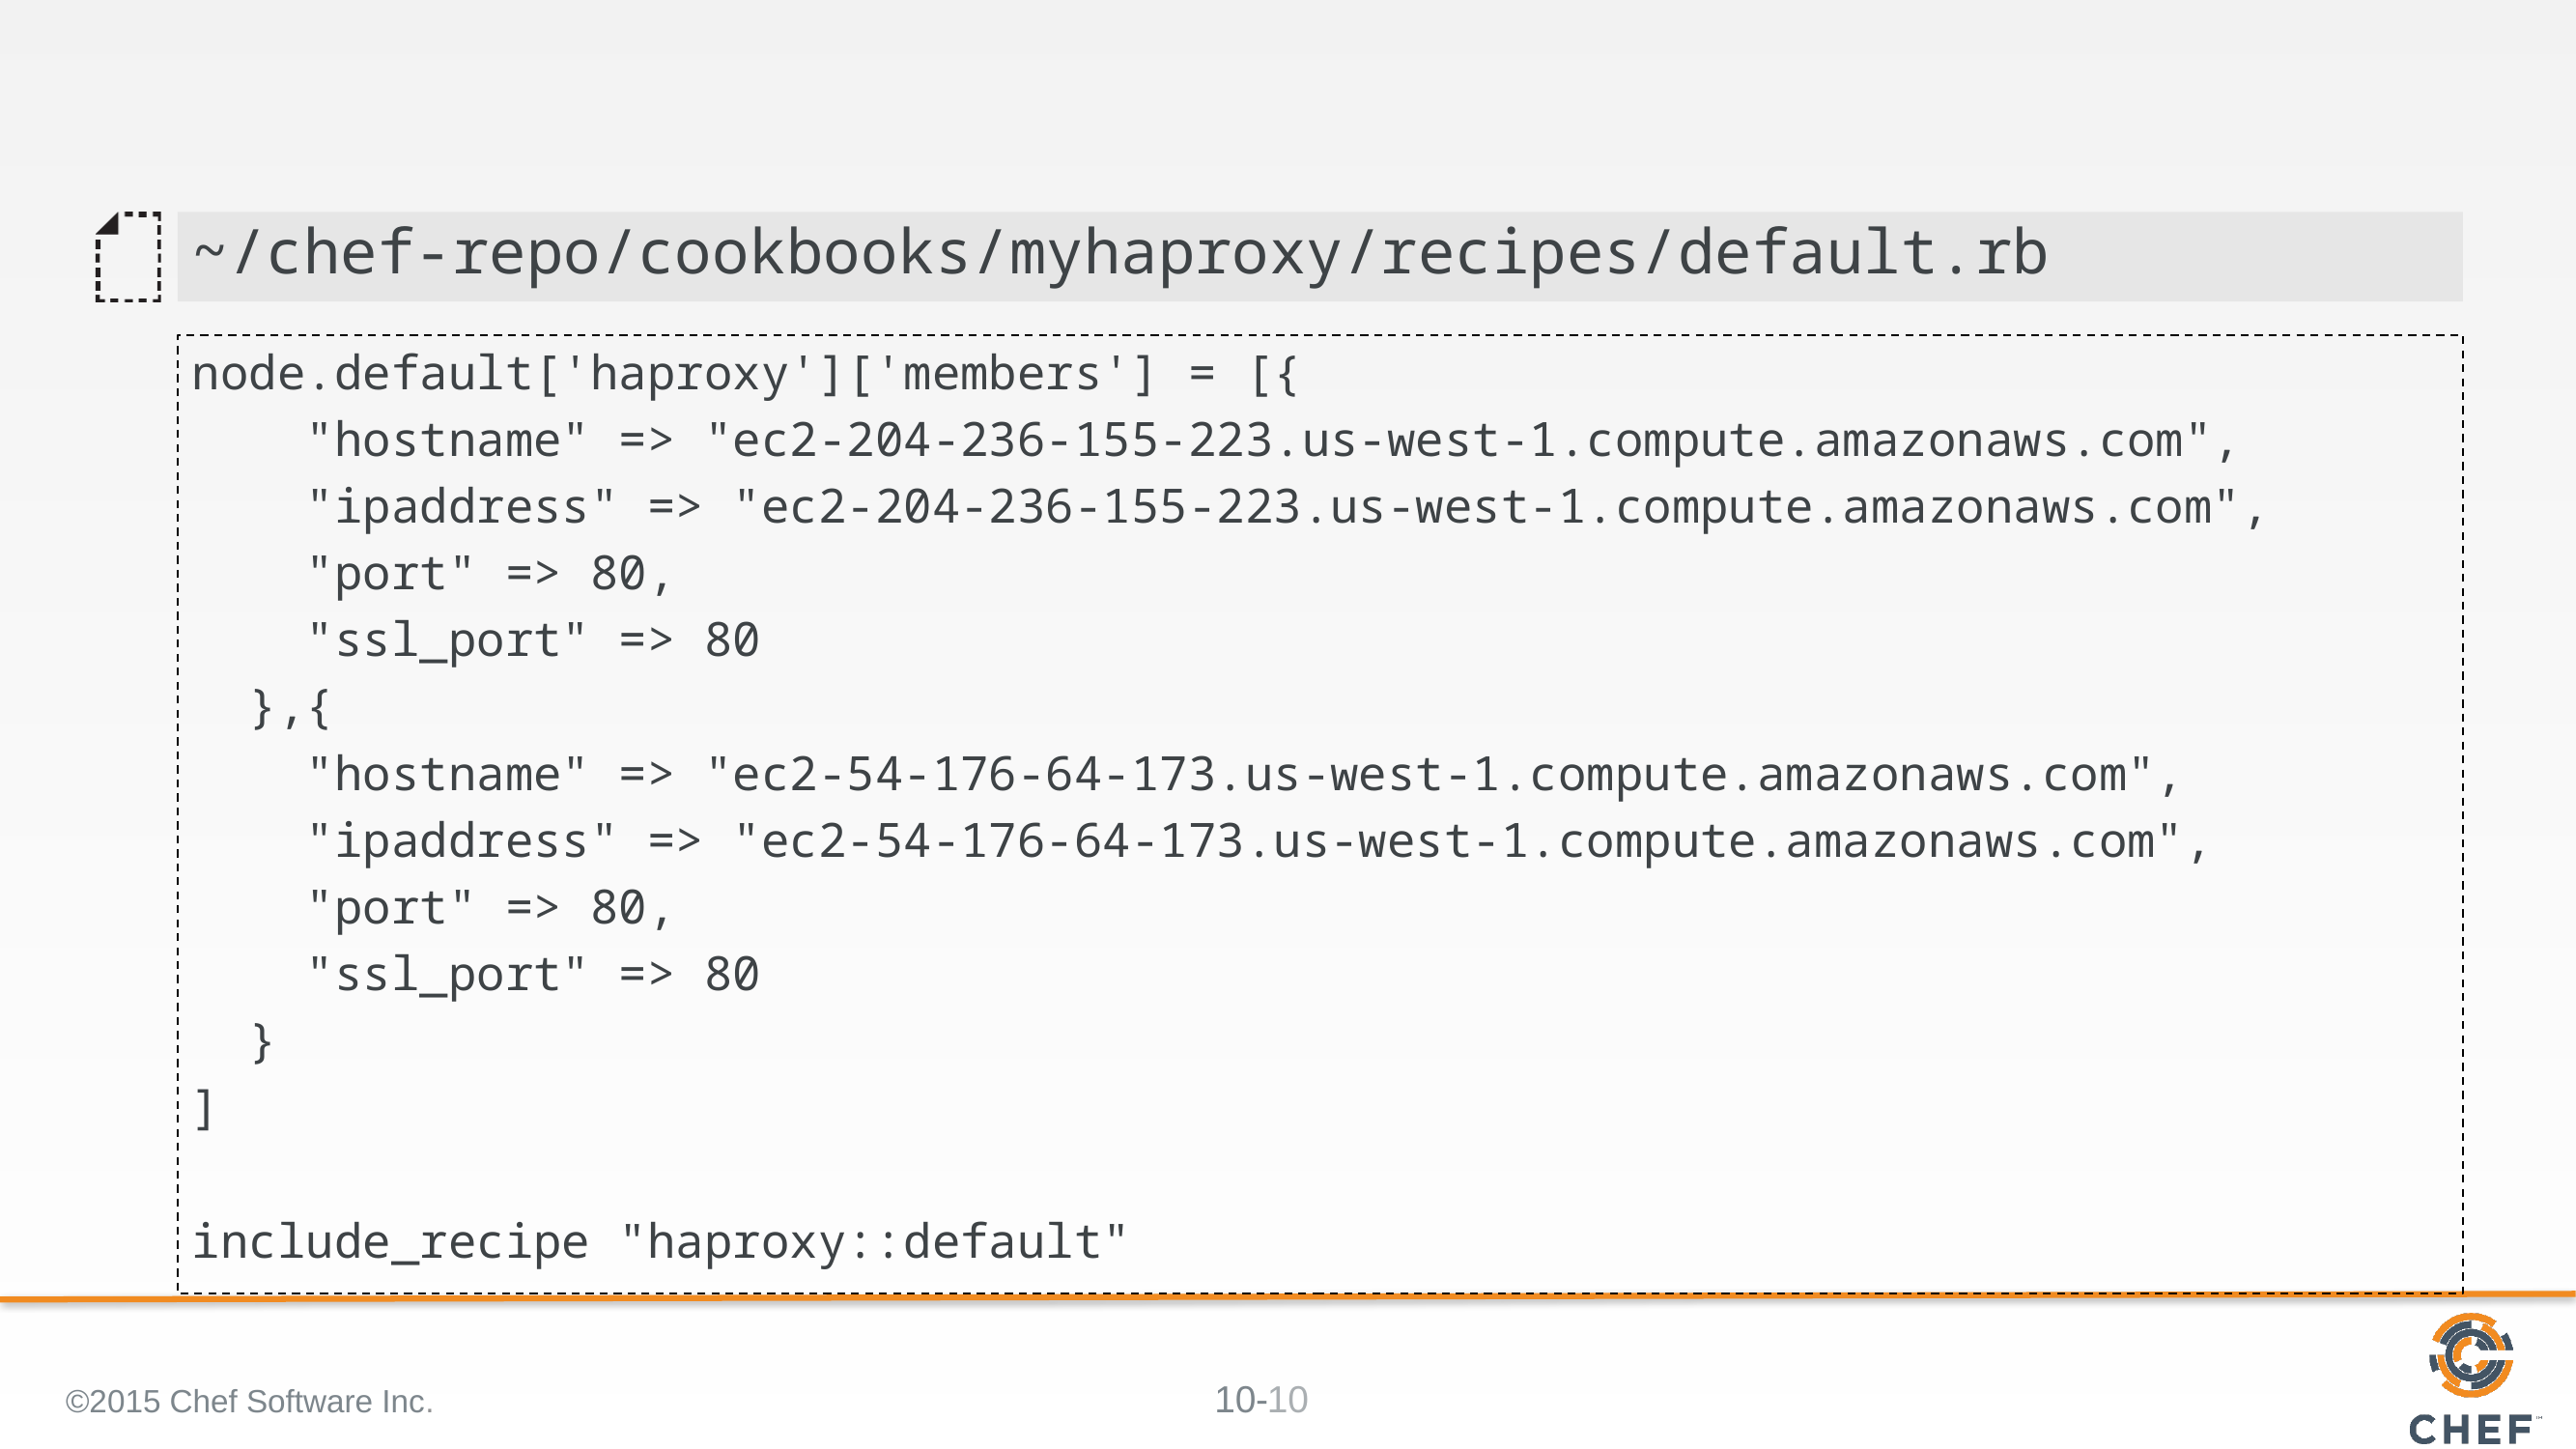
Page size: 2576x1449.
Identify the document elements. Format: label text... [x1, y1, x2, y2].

picture [2399, 1297, 2550, 1449]
list node.default['haproxy']['members'] = [{ "hostname" => "ec2-204-236-155-223.us-west-1.compute.amazonaws.com", "ipaddress" => "ec2-204-236-155-223.us-west-1.compute.amazonaws.com", "port" => 80, "ssl_port" => 80 },{ "hostname" => "ec2-54-176-64-173.us-west-1.compute.amazonaws.com", "ipaddress" => "ec2-54-176-64-173.us-west-1.compute.amazonaws.com", "port" => 80, "ssl_port" => 80 } ] include_recipe "haproxy::default" [177, 334, 2464, 1294]
list ~/chef-repo/cookbooks/myhaproxy/recipes/default.rb [177, 212, 2463, 302]
footer ©2015 Chef Software Inc. [51, 1359, 952, 1440]
slide_number 10 [998, 1359, 1578, 1437]
